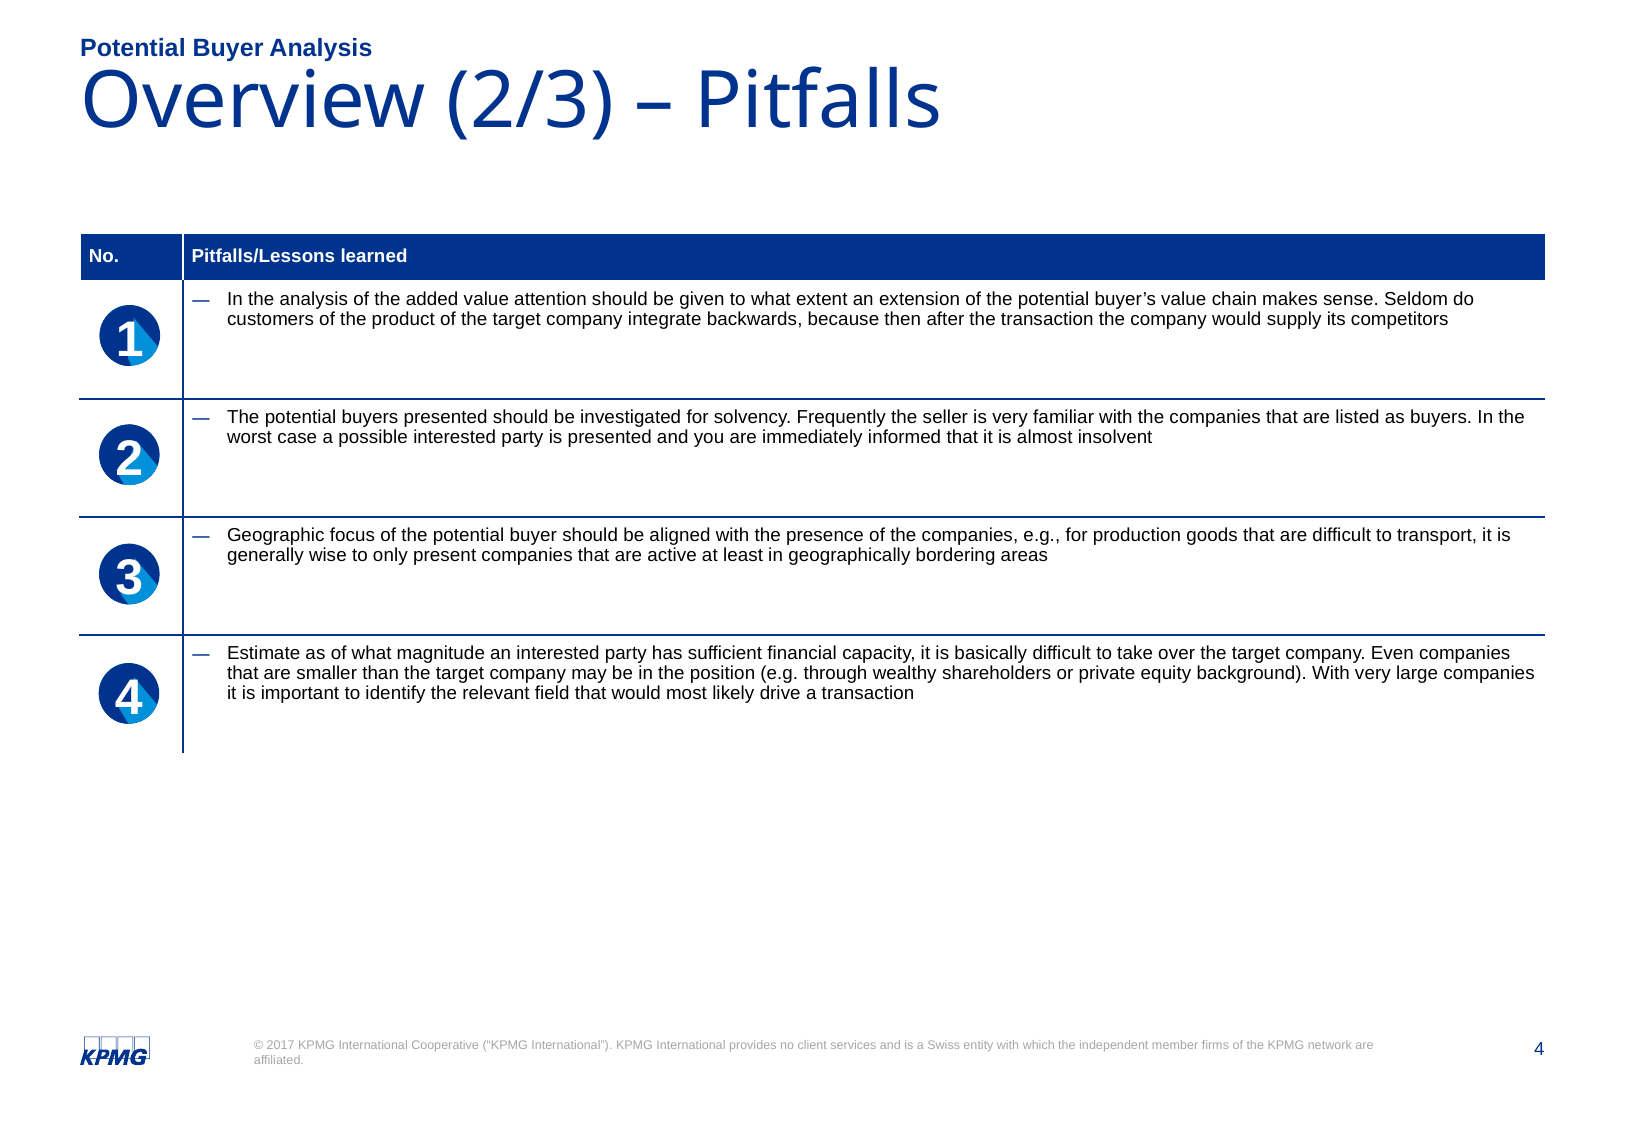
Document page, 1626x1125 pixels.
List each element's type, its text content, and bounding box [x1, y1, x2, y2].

table_header Pitfalls/Lessons learned [184, 234, 1545, 280]
table_cell The potential buyers presented should be investigated for solvency. Frequently the seller is very familiar with the companies that are listed as buyers. In the worst case a possible interested party is presented and you are immediately informed that it is almost insolvent [184, 400, 1545, 516]
title Overview (2/3) – Pitfalls [80, 74, 1545, 193]
table_cell [81, 400, 182, 516]
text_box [98, 657, 160, 733]
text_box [99, 418, 161, 495]
table_cell In the analysis of the added value attention should be given to what extent an extension of the potential buyer’s value chain makes sense. Seldom do customers of the product of the target company integrate backwards, because then after the transaction the company would supply its competitors [184, 281, 1545, 398]
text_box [99, 299, 161, 375]
table_cell Geographic focus of the potential buyer should be aligned with the presence of the companies, e.g., for production goods that are difficult to transport, it is generally wise to only present companies that are active at least in geographically bordering areas [184, 518, 1545, 634]
table_cell [81, 636, 182, 753]
table_header No. [81, 234, 182, 280]
table_cell Estimate as of what magnitude an interested party has sufficient financial capacity, it is basically difficult to take over the target company. Even companies that are smaller than the target company may be in the position (e.g. through wealthy shareholders or private equity background). With very large companies it is important to identify the relevant field that would most likely drive a transaction [184, 636, 1545, 753]
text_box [99, 537, 161, 614]
table_cell [81, 281, 182, 398]
table_cell [81, 518, 182, 634]
list Potential Buyer Analysis [80, 33, 1490, 62]
